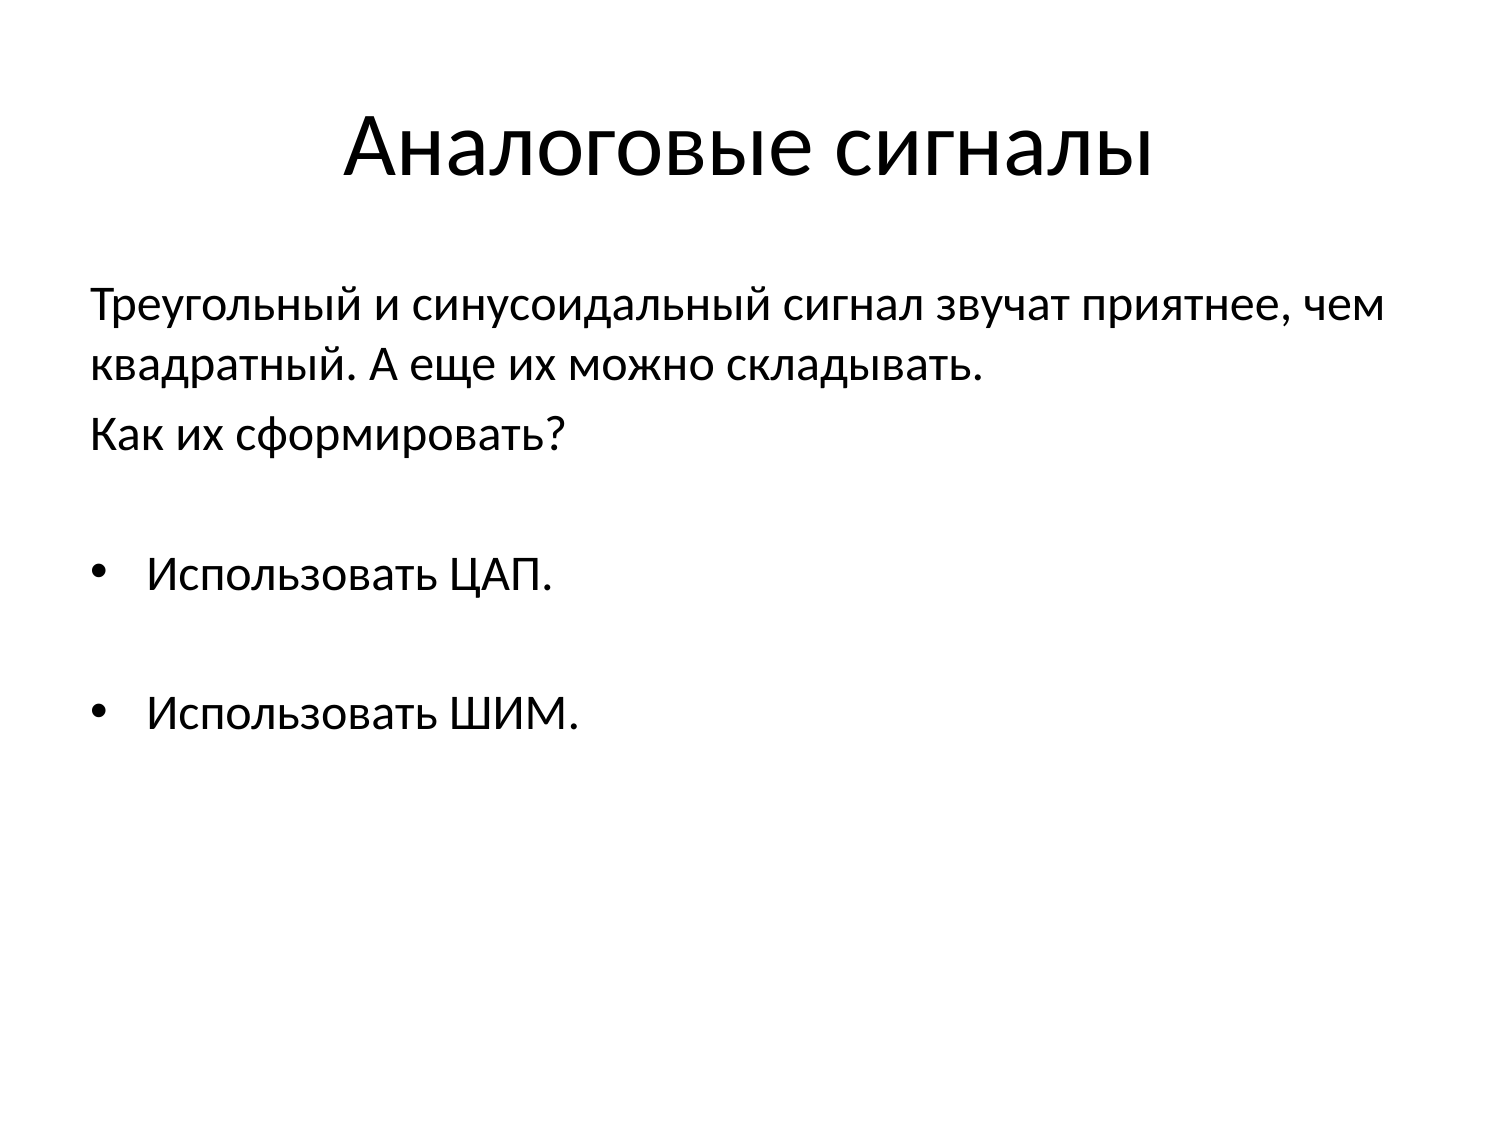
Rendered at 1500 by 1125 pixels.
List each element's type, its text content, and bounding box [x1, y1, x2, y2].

title Аналоговые сигналы [75, 45, 1425, 233]
list Треугольный и синусоидальный сигнал звучат приятнее, чем квадратный. А еще их можно складывать. Как их сформировать? Использовать ЦАП. Использовать ШИМ. [75, 262, 1425, 1005]
